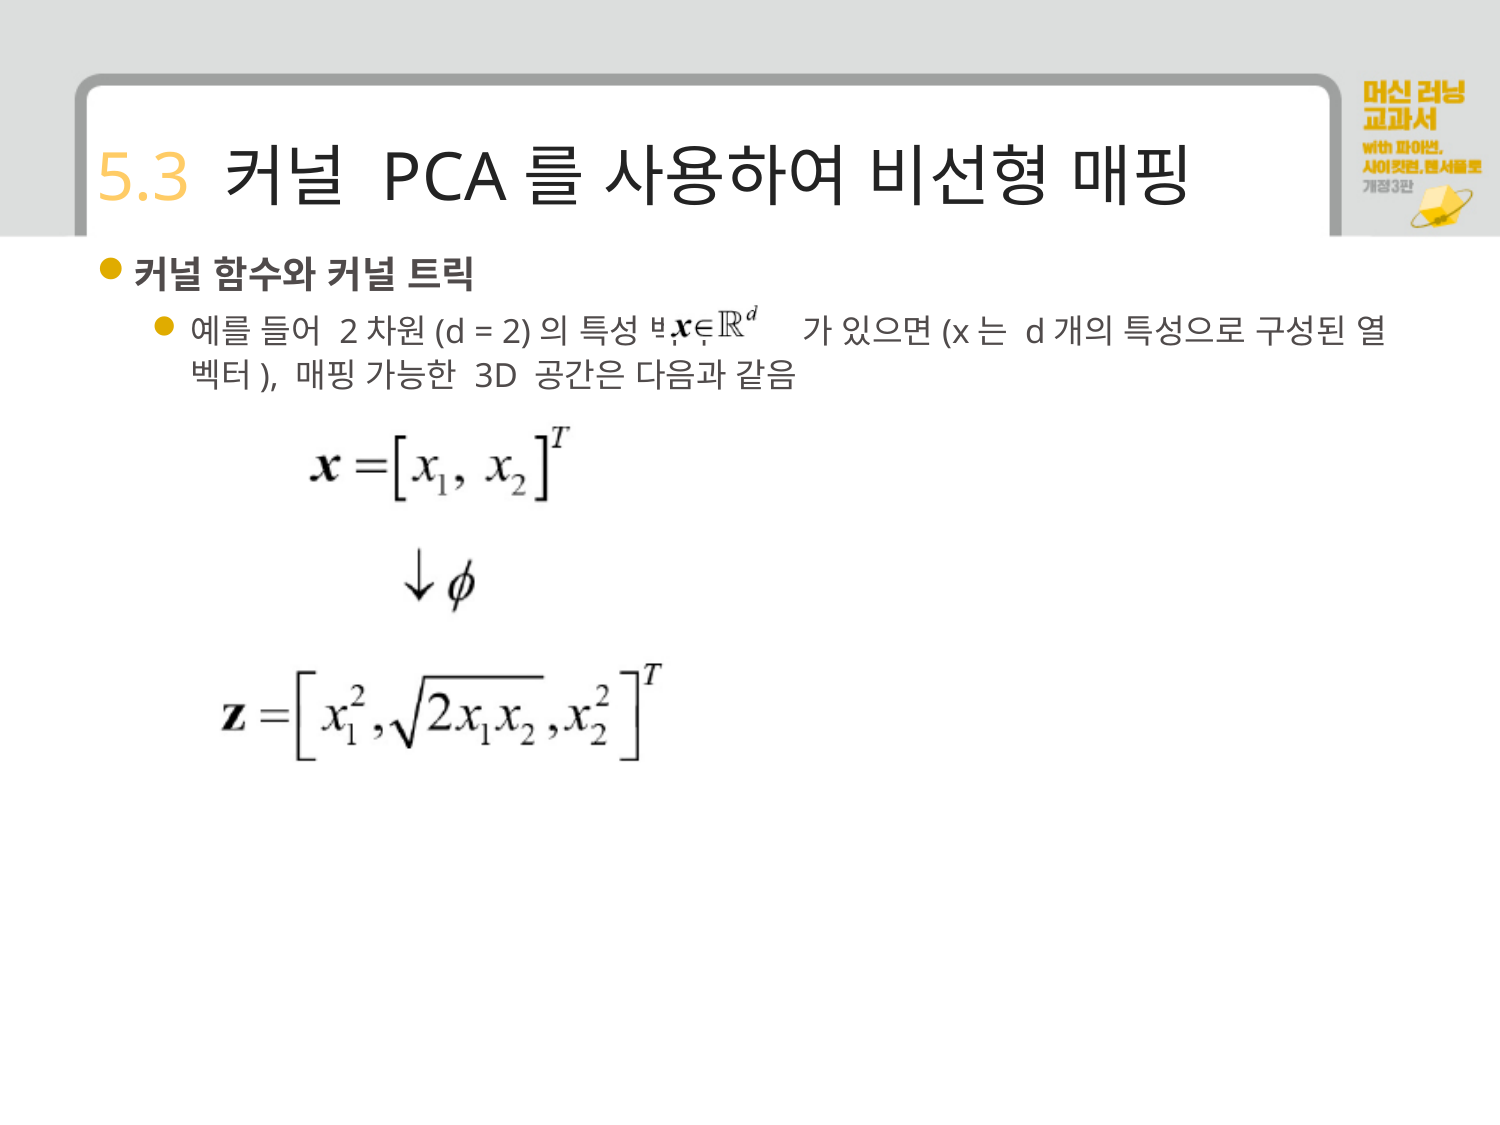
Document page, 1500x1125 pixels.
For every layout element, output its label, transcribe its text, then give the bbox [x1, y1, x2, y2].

picture [0, 0, 1500, 1125]
title 5.3 커널 PCA를 사용하여 비선형 매핑 [81, 90, 1412, 222]
list 커널 함수와 커널 트릭 예를 들어 2차원(d = 2)의 특성 벡터 가 있으면(x는 d개의 특성으로 구성된 열 벡터), 매핑 가능한 3D 공간은 다음과 같음 [81, 239, 1412, 1054]
